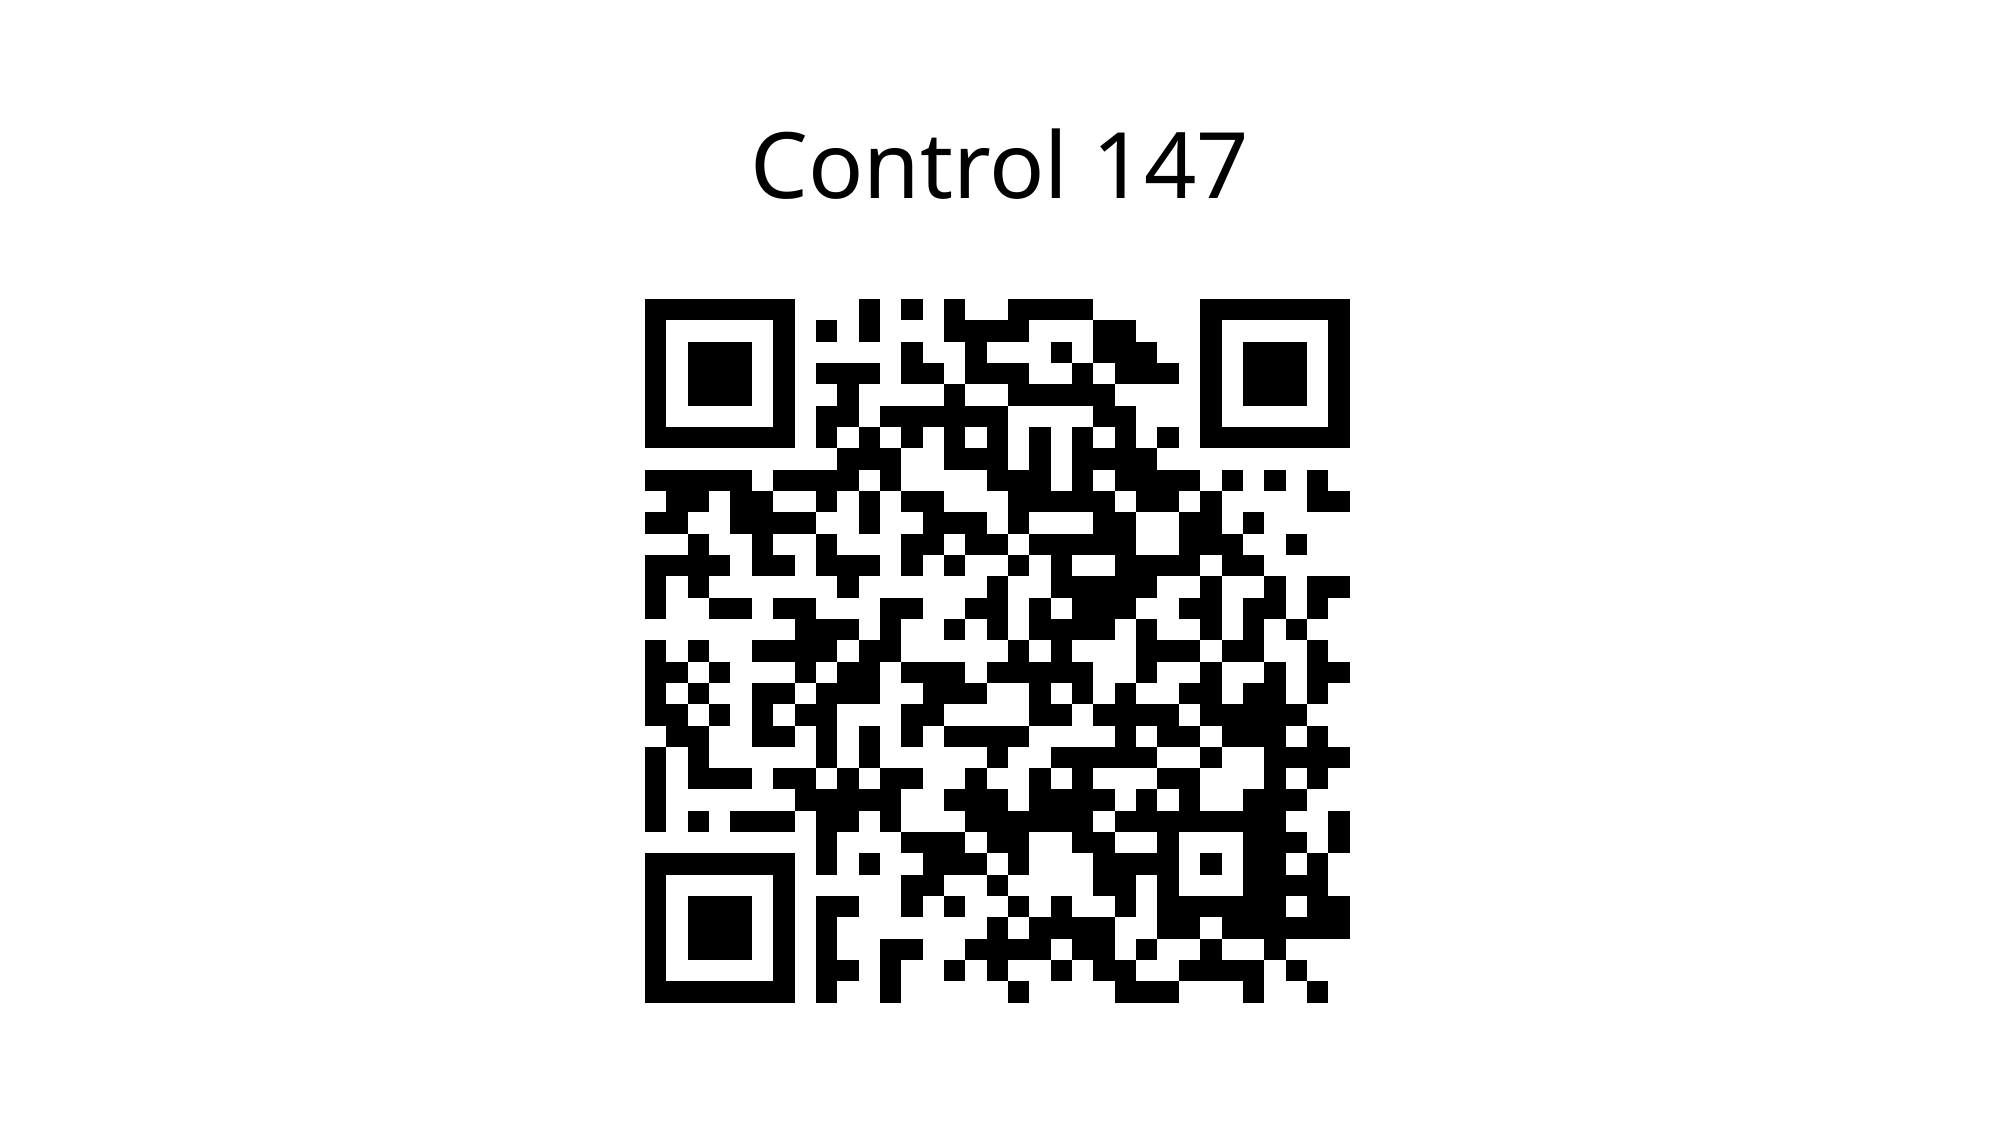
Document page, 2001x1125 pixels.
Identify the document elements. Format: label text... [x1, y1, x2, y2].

picture [573, 227, 1427, 1080]
title Control 147 [137, 59, 1863, 278]
